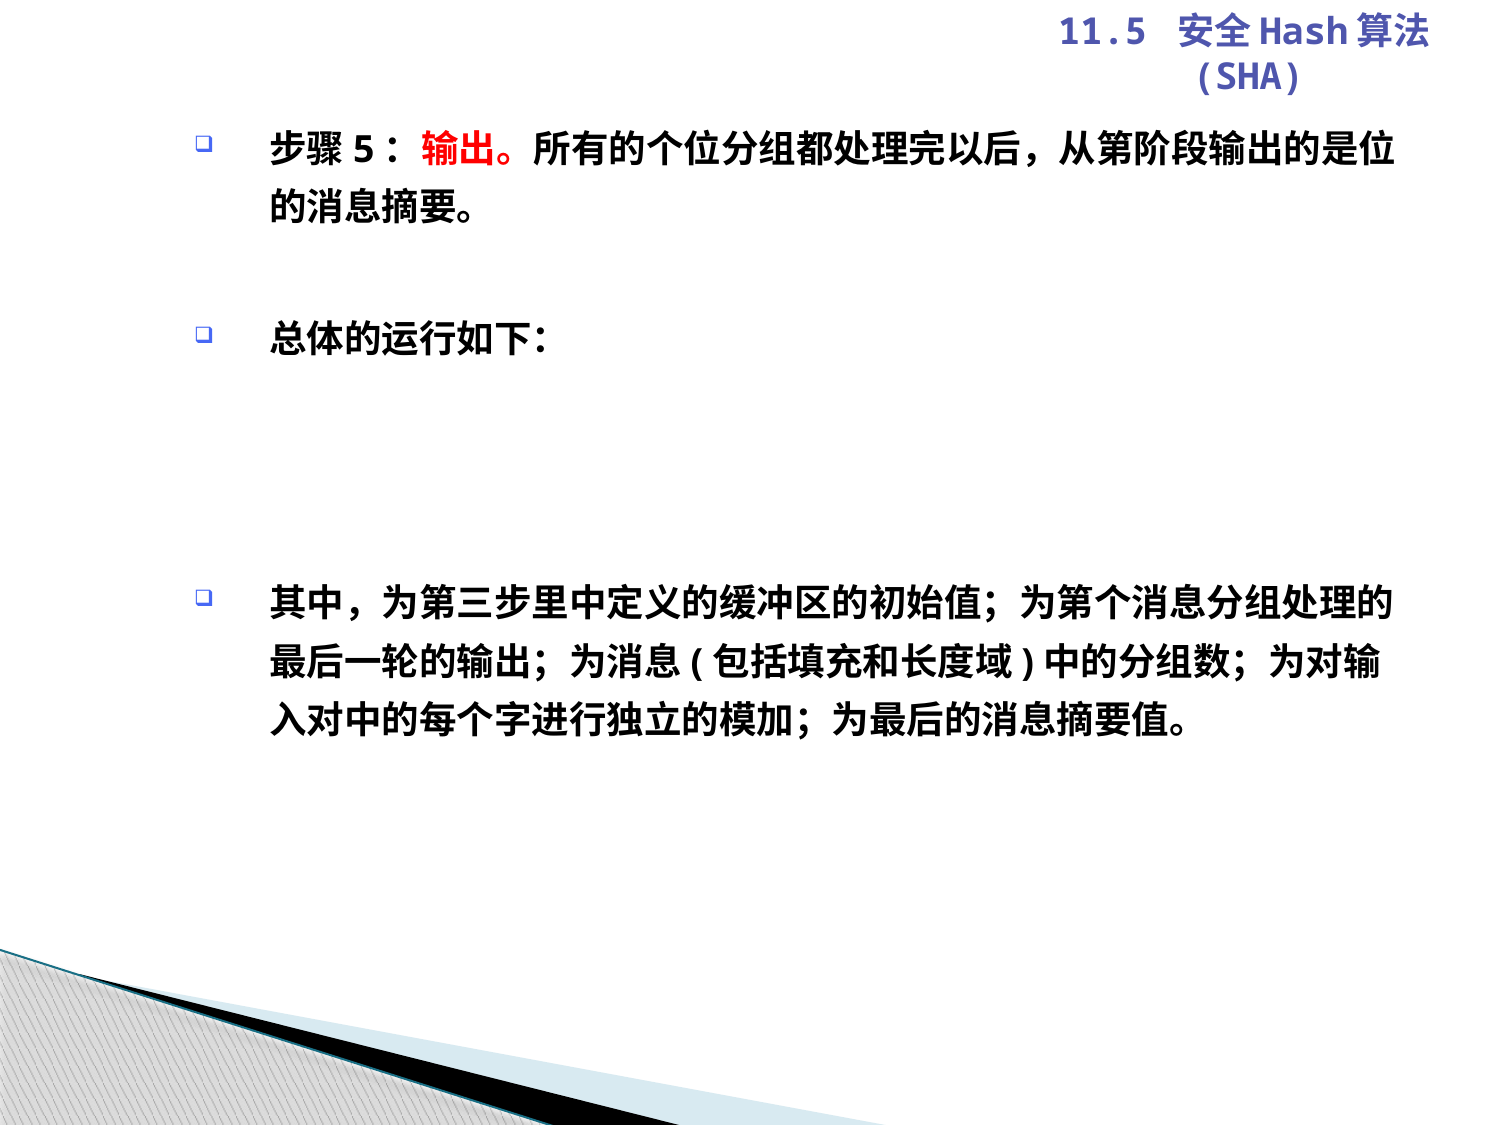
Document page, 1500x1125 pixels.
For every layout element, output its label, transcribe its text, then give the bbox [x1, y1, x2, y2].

text_box 11.5 安全Hash算法(SHA) [998, 0, 1499, 104]
